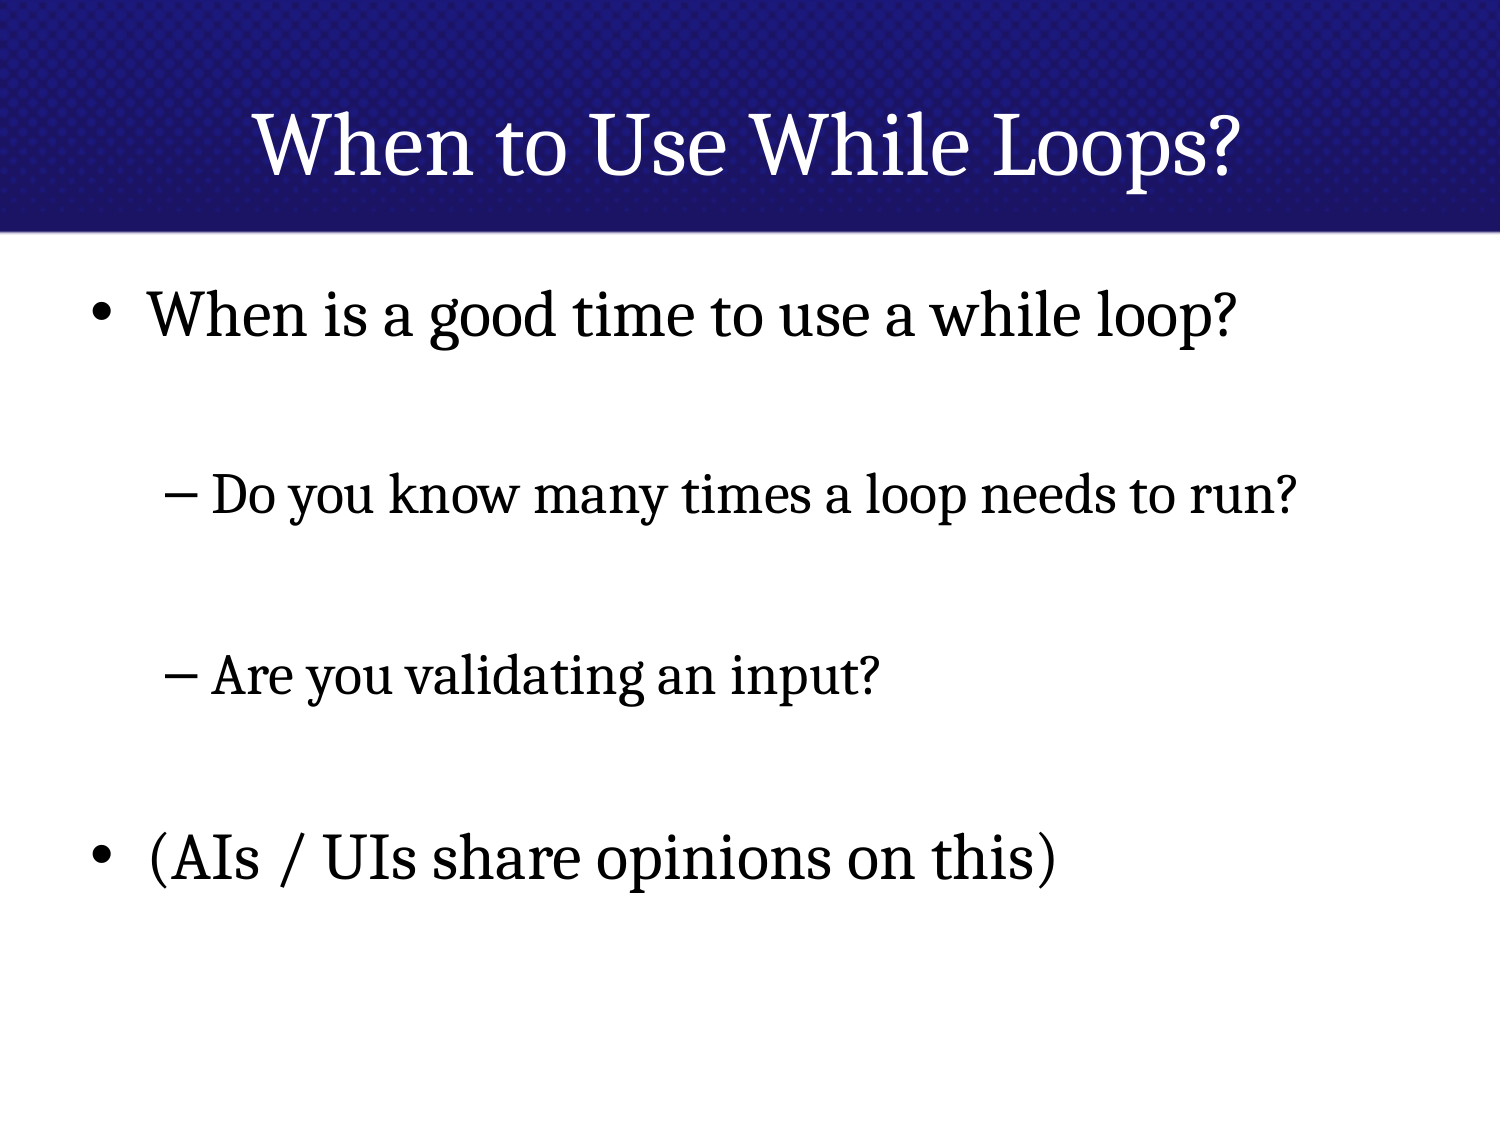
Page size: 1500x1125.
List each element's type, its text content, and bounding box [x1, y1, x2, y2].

picture [0, 0, 1500, 1125]
title When to Use While Loops? [75, 45, 1425, 233]
list When is a good time to use a while loop? Do you know many times a loop needs to run? Are you validating an input? (AIs / UIs share opinions on this) [75, 262, 1425, 1101]
